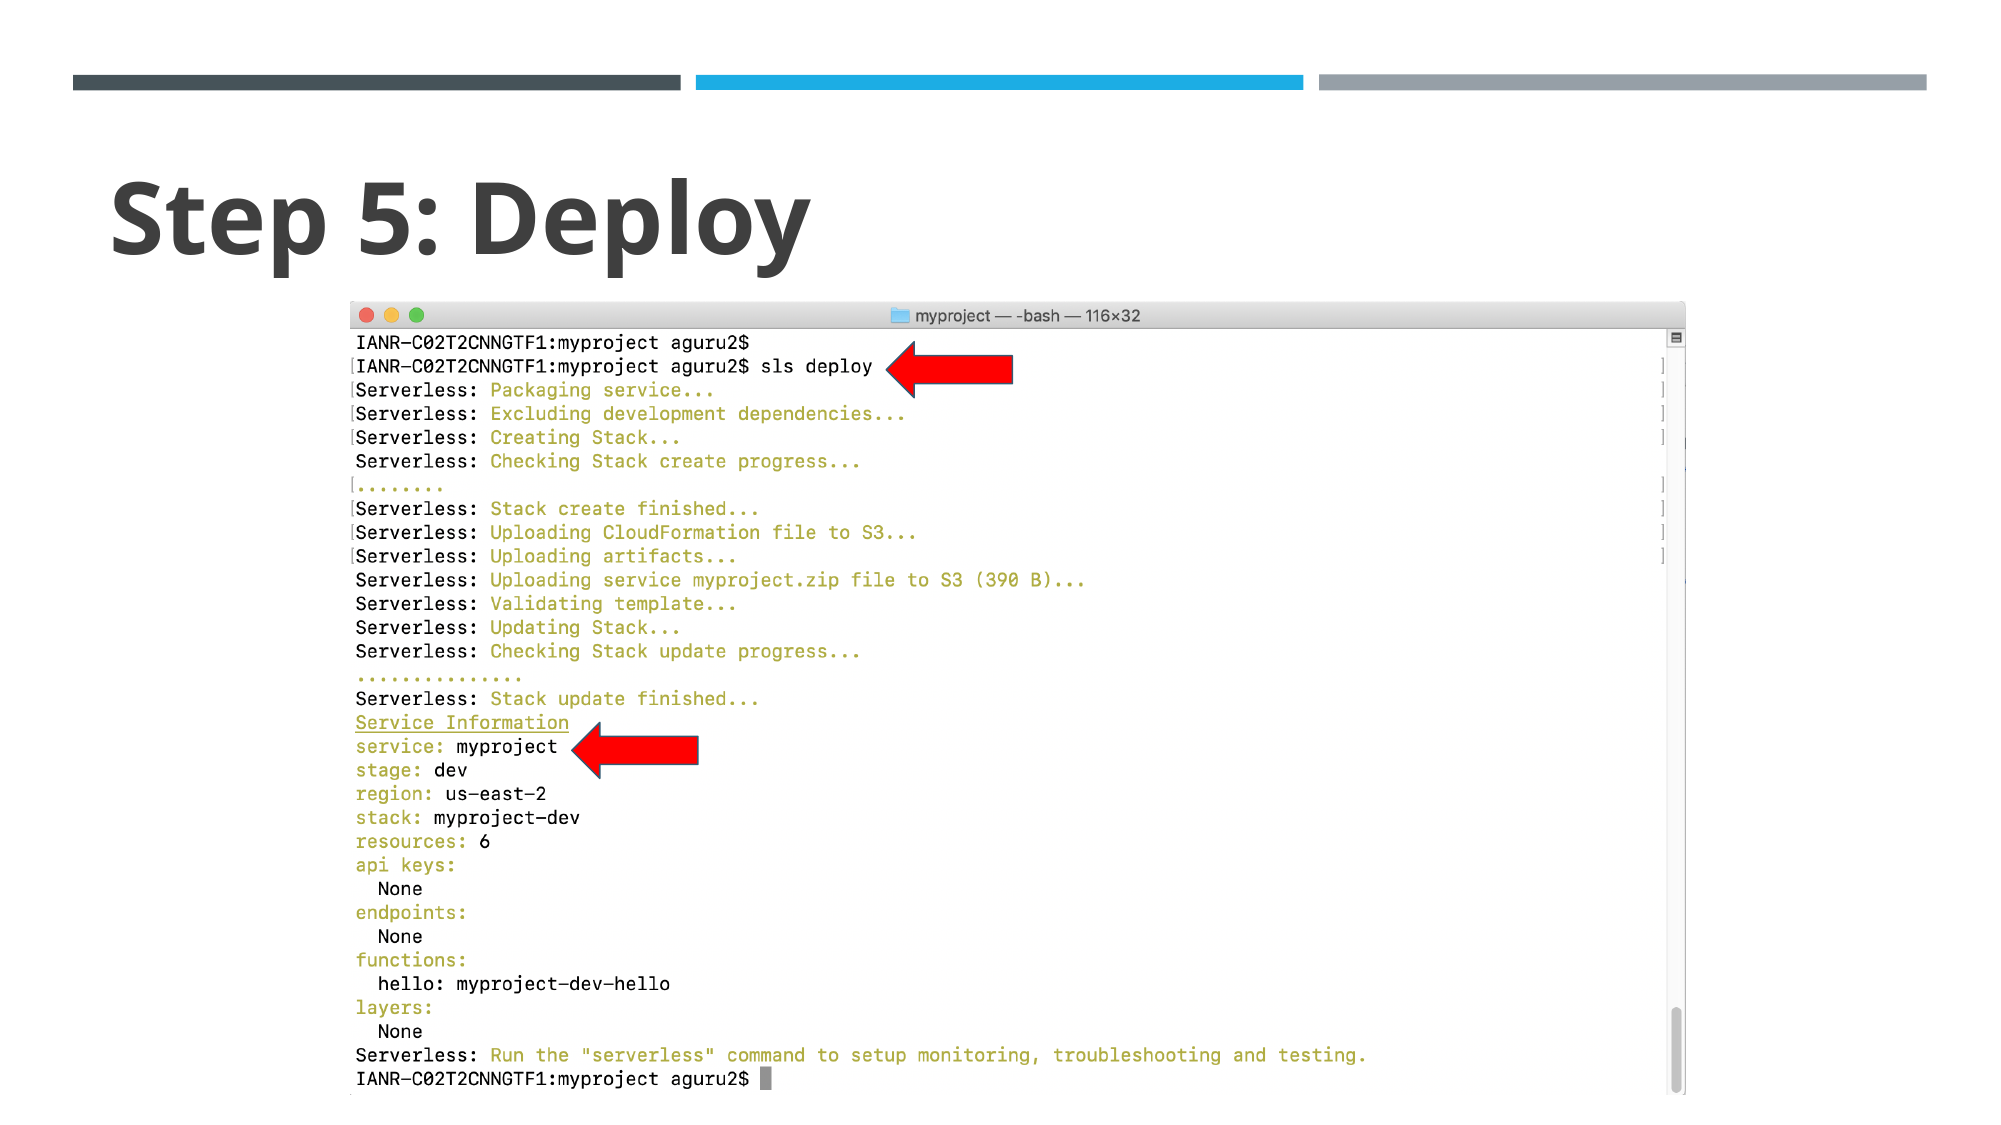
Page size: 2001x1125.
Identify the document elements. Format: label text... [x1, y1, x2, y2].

picture [349, 301, 1686, 1095]
title Step 5: Deploy [94, 119, 1904, 282]
